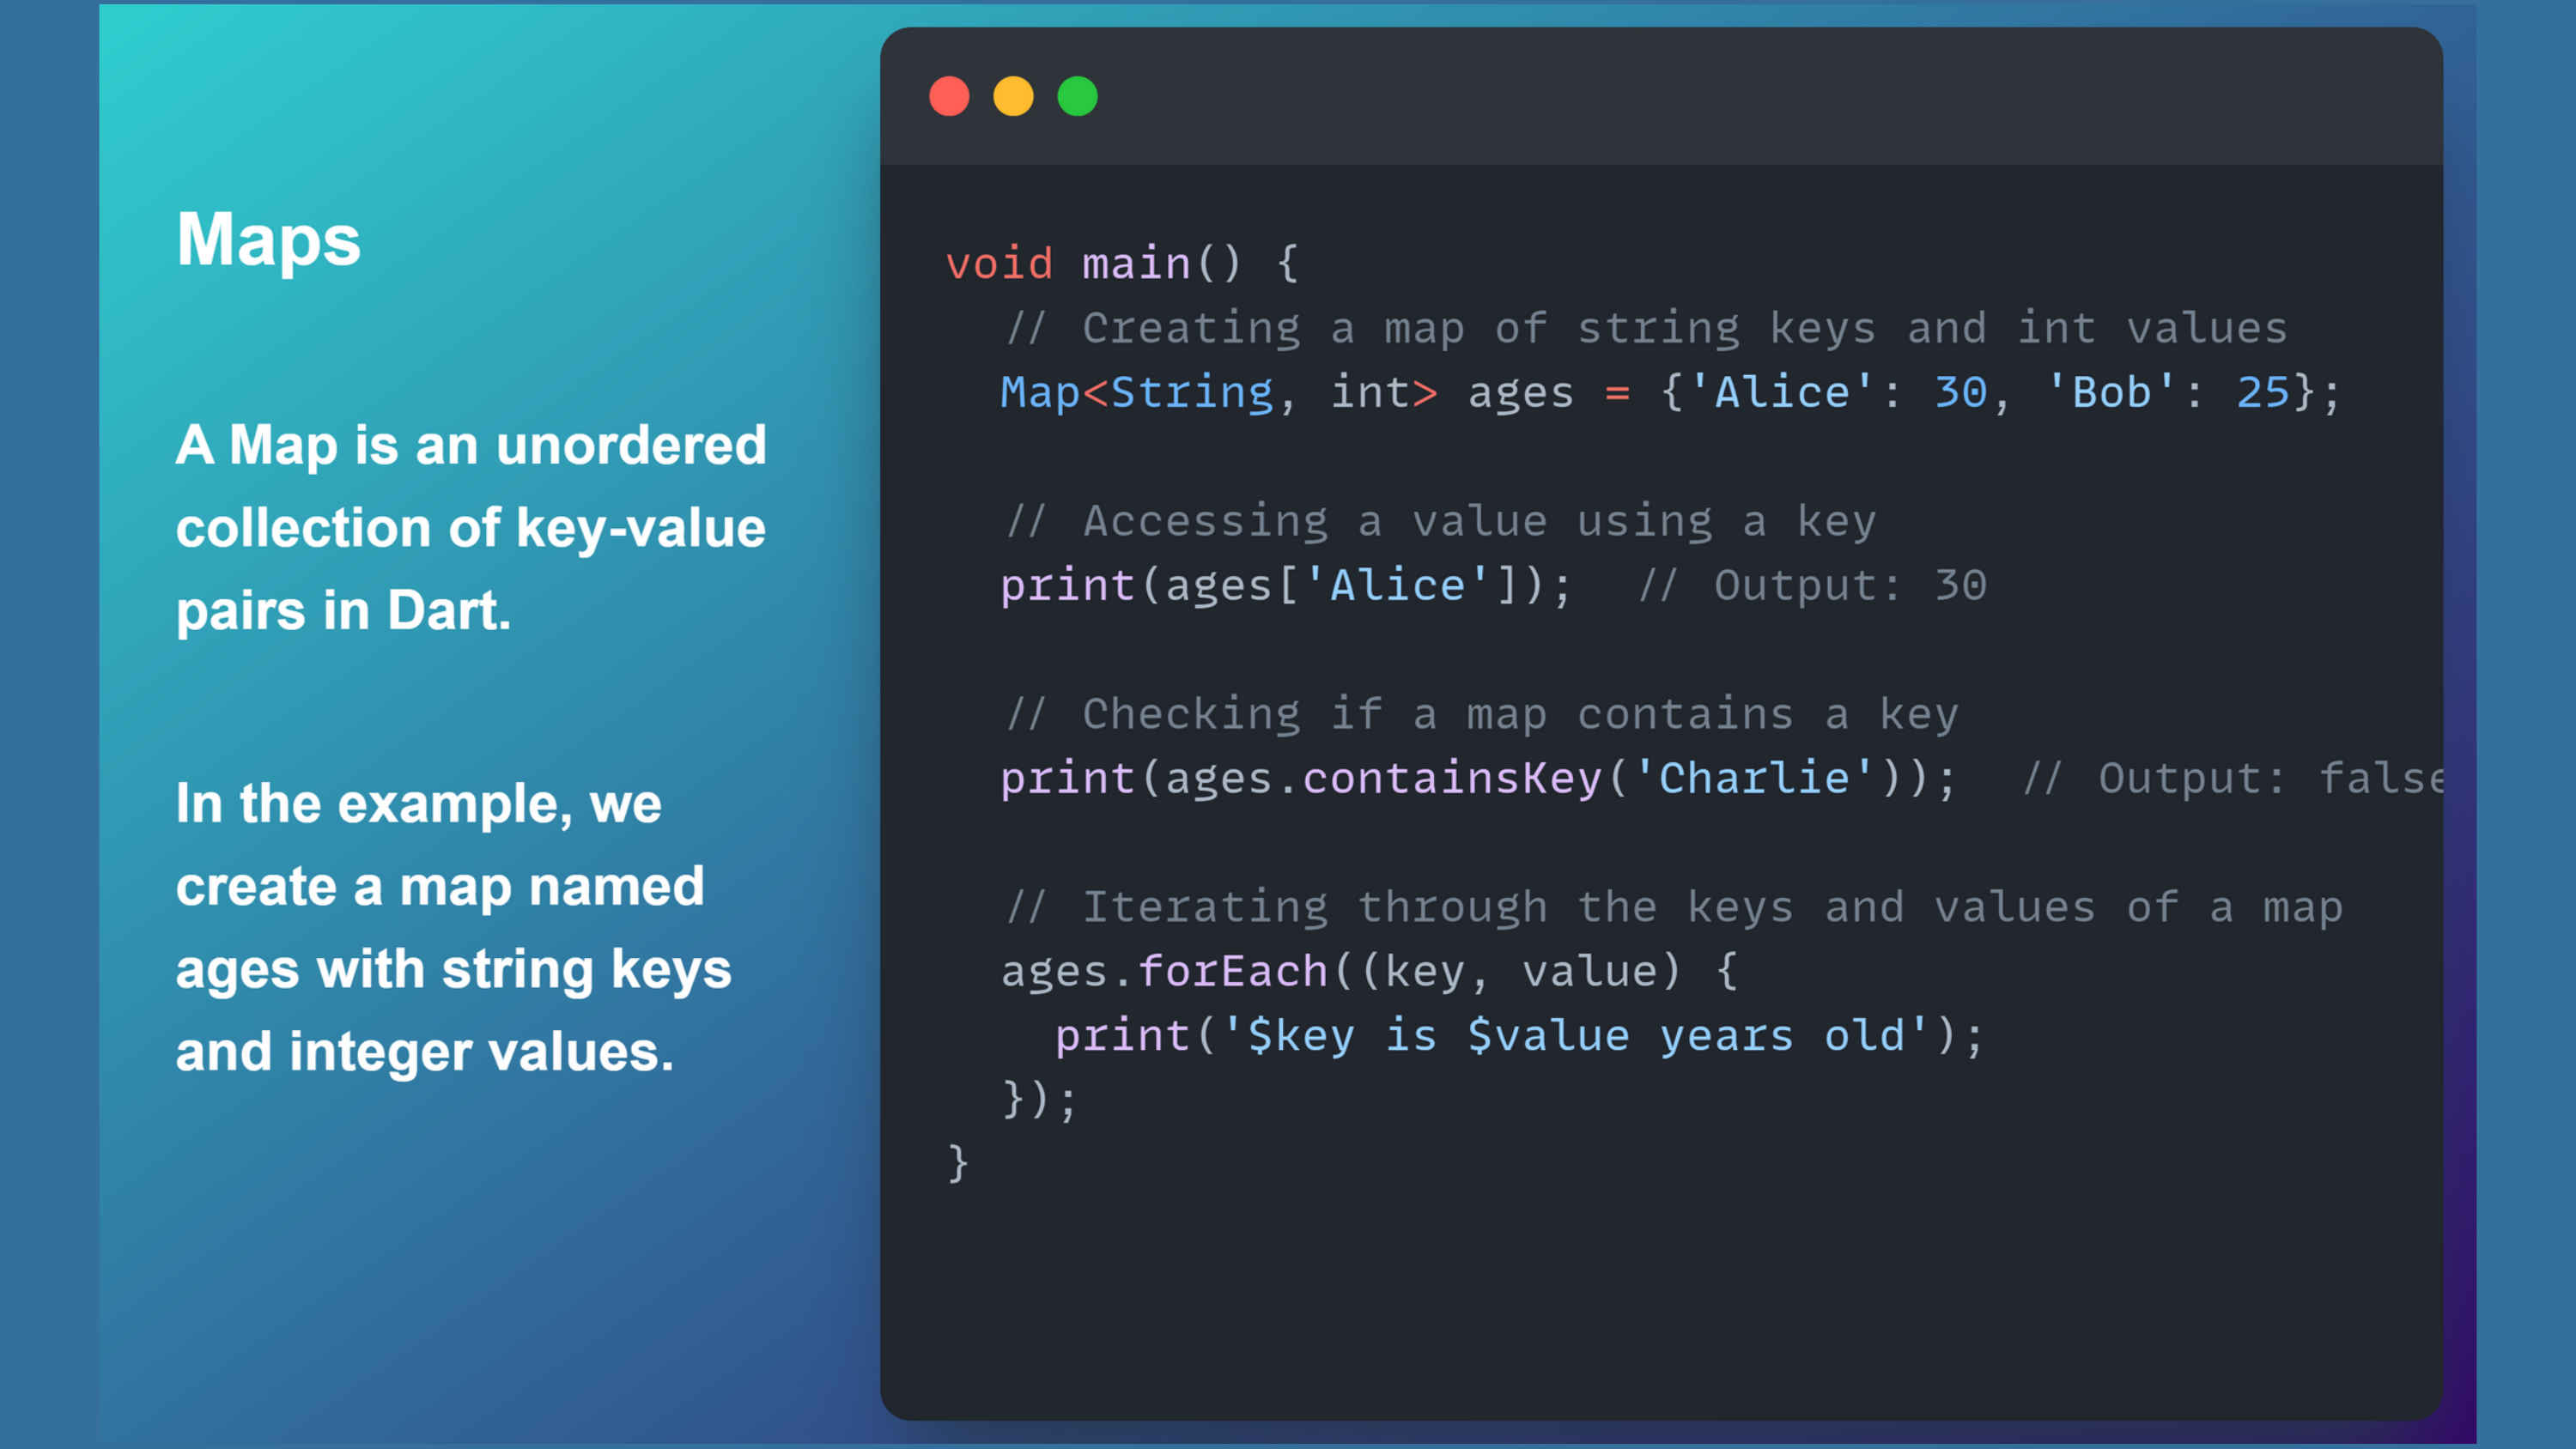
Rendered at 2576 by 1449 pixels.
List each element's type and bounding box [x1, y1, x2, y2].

text_box [99, 4, 2477, 1444]
